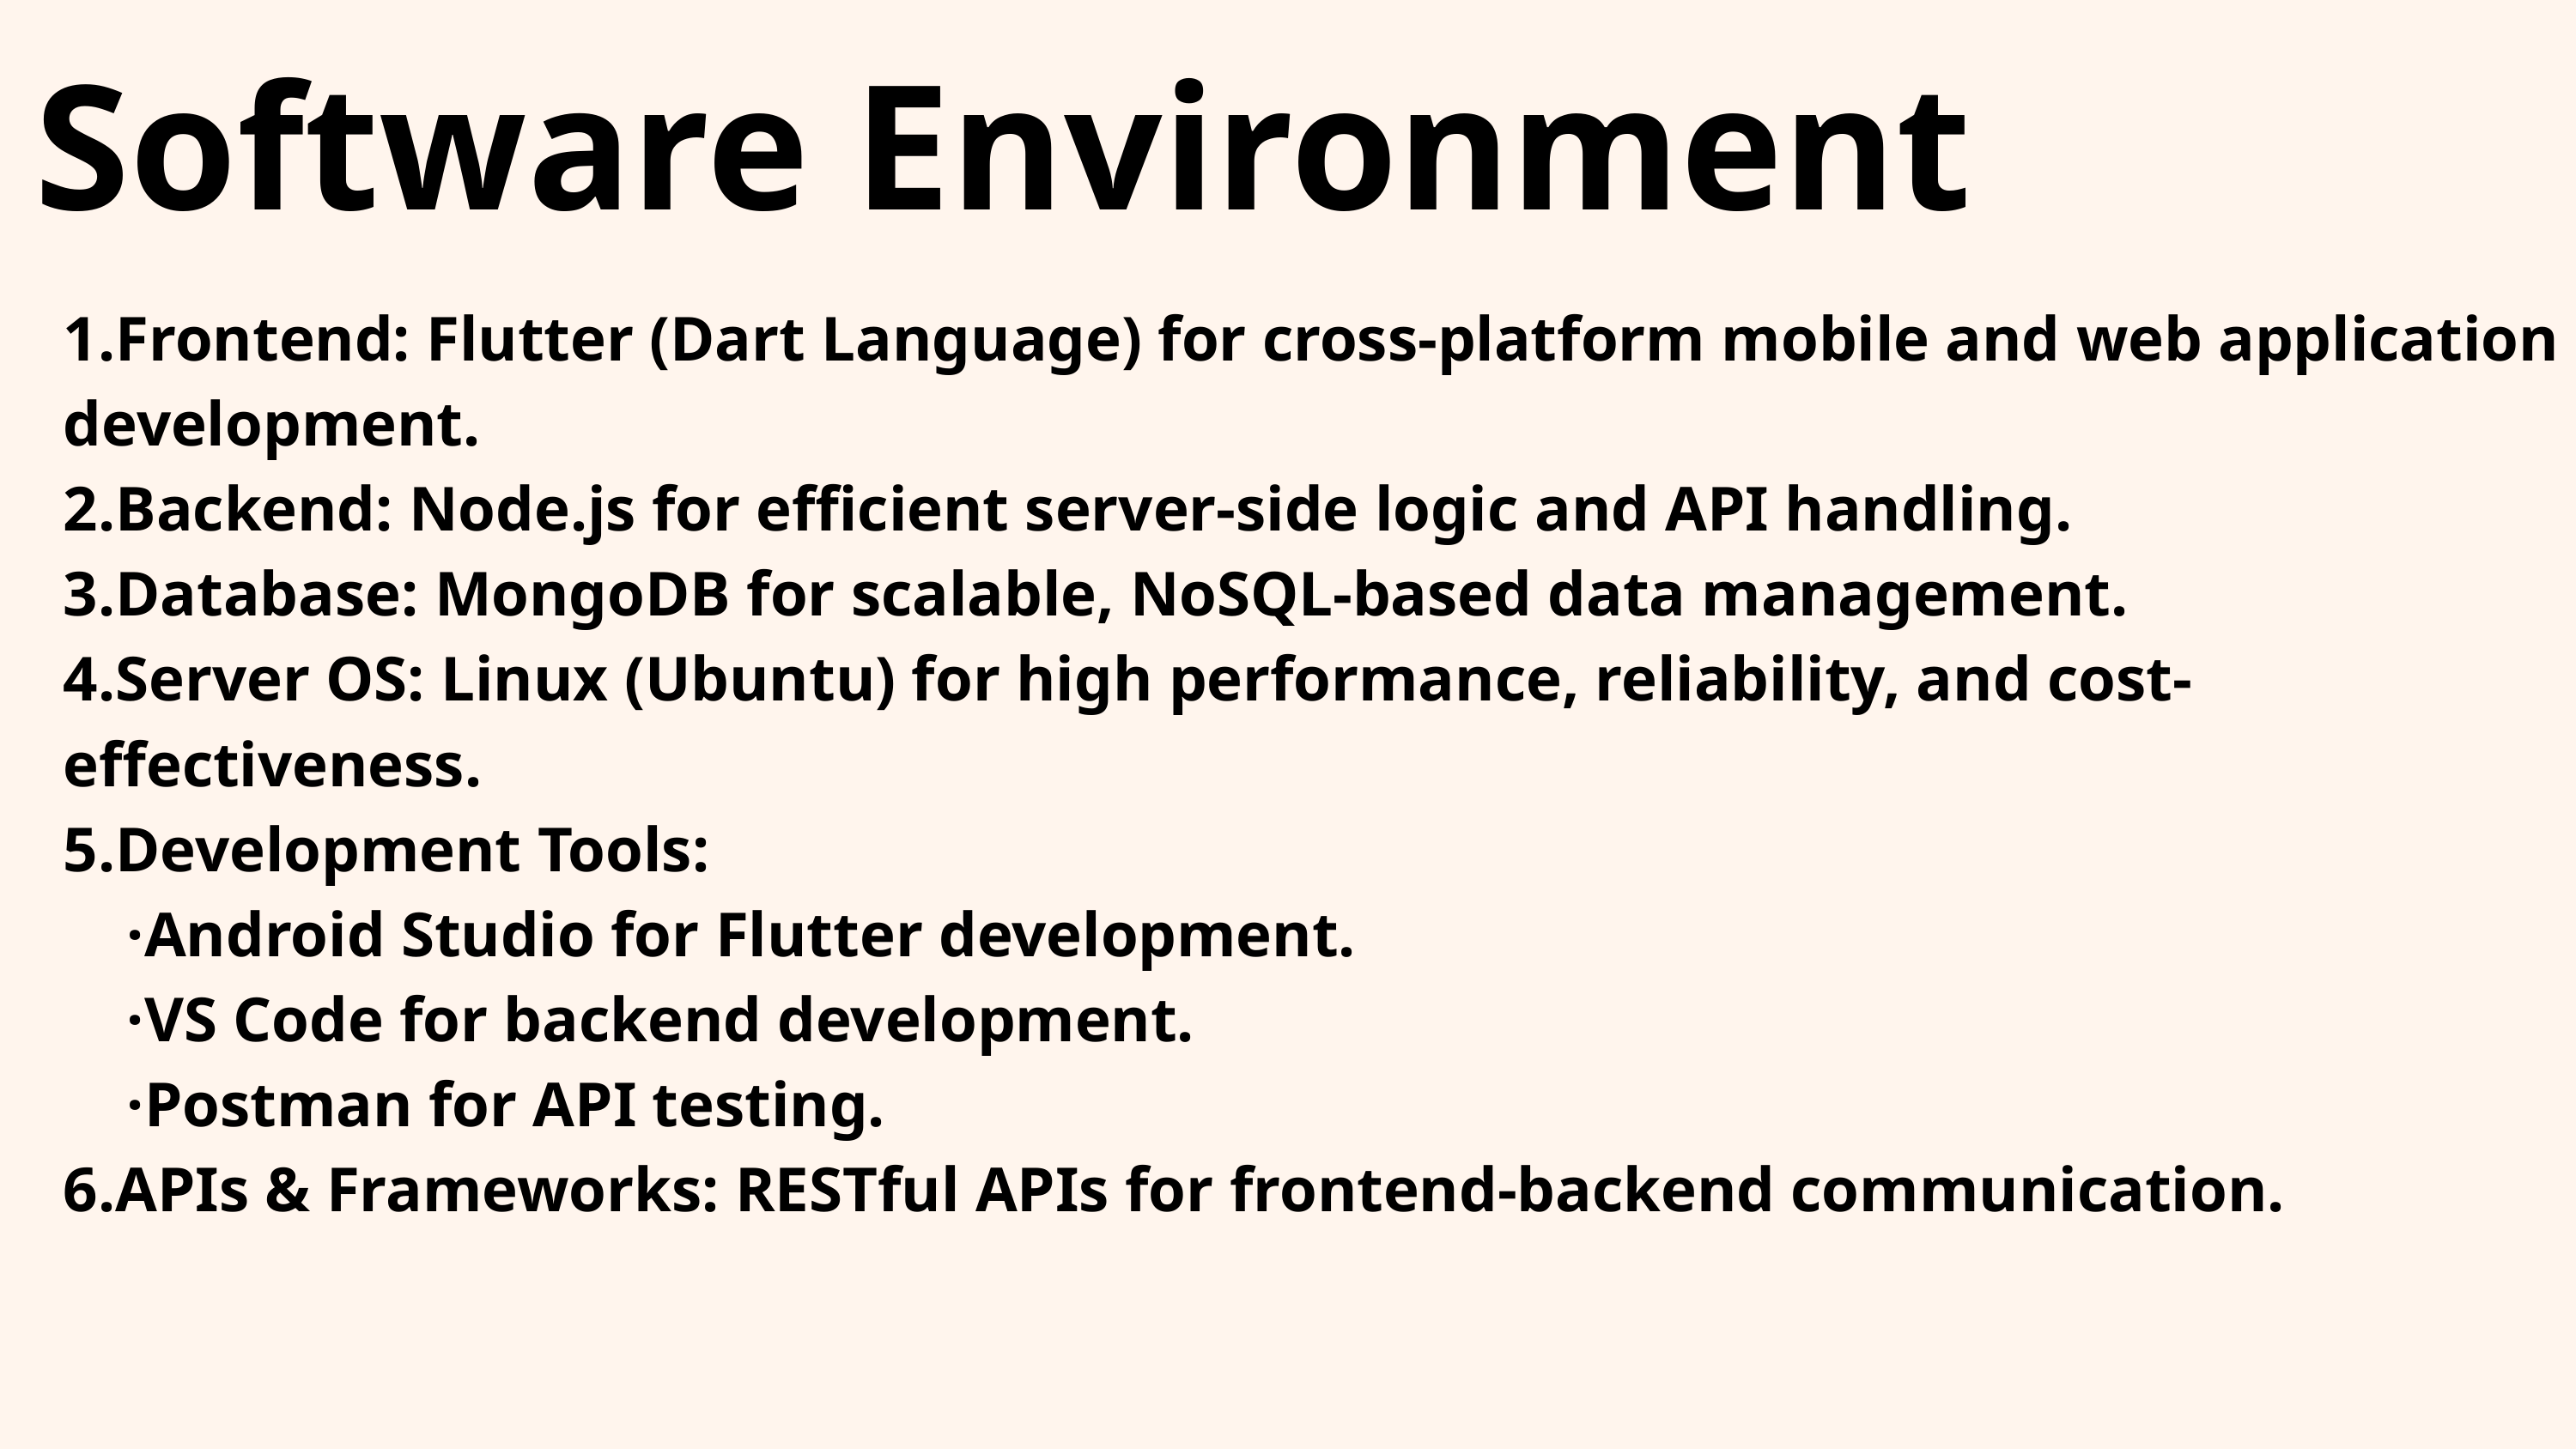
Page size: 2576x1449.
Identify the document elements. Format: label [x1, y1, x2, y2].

text_box [0, 0, 2576, 1449]
